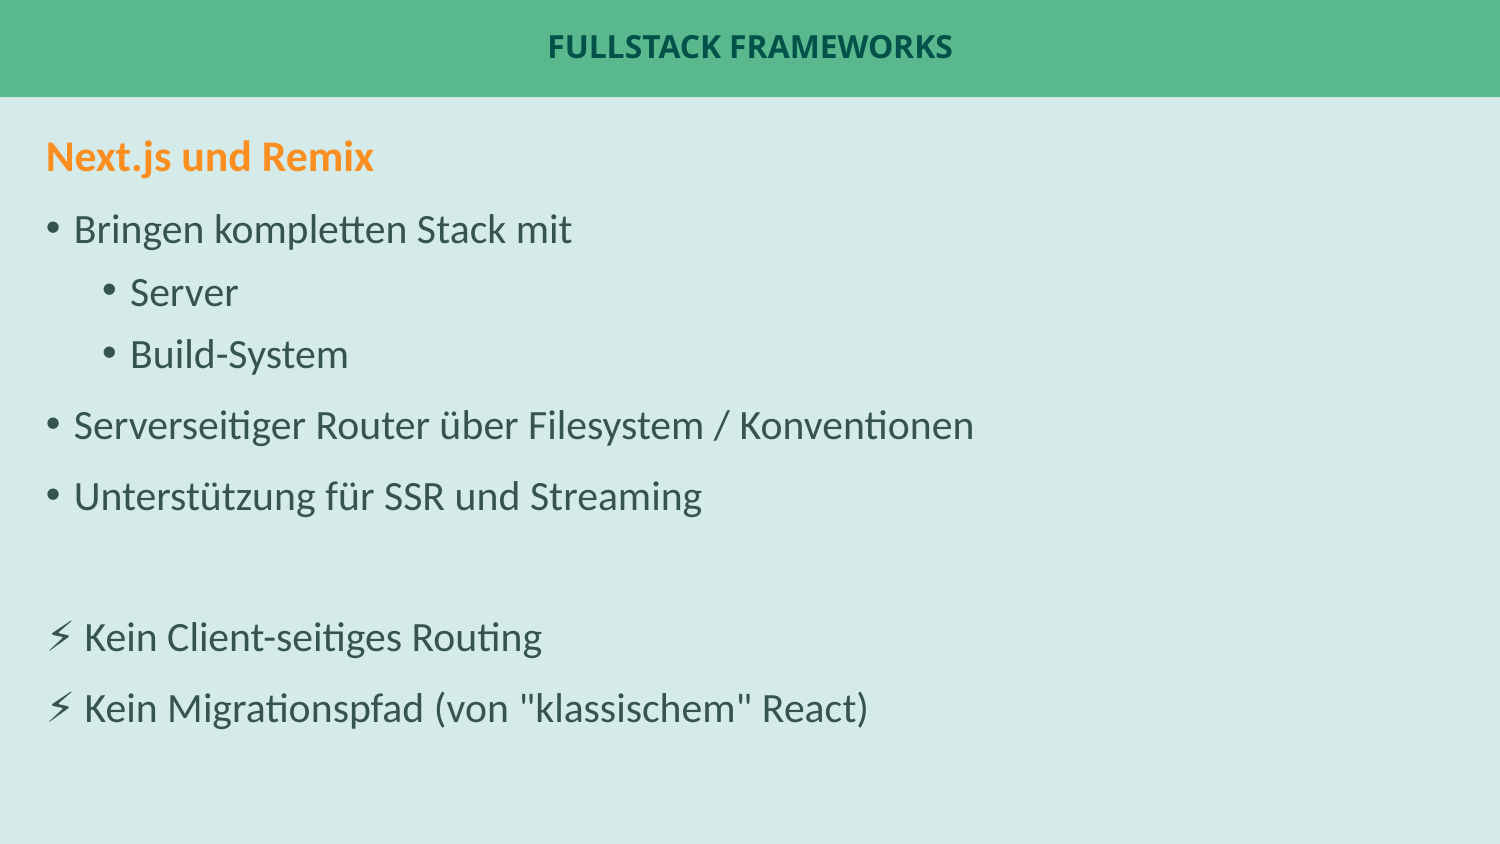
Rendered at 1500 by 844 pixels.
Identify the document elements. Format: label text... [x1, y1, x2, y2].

list Next.js und Remix Bringen kompletten Stack mit Server Build-System Serverseitiger Router über Filesystem / Konventionen Unterstützung für SSR und Streaming ⚡️ Kein Client-seitiges Routing ⚡️ Kein Migrationspfad (von "klassischem" React) [30, 126, 1470, 782]
title Fullstack Frameworks [0, 0, 1500, 98]
